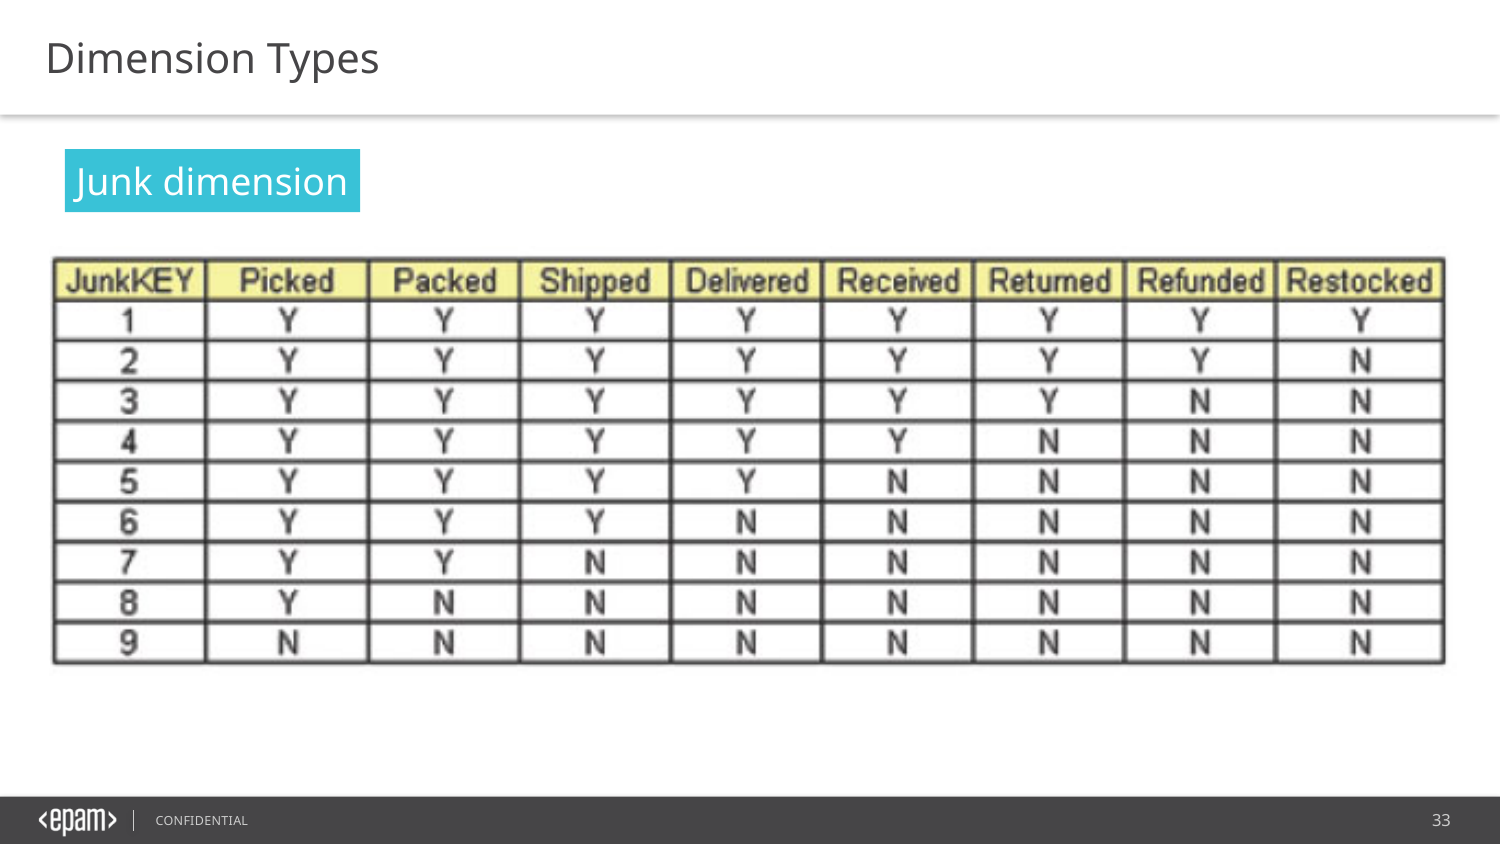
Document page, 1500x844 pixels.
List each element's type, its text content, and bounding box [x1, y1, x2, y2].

list Dimension Types [0, 0, 1500, 115]
picture [49, 246, 1457, 676]
text_box Junk dimension [64, 149, 361, 213]
picture [38, 808, 117, 837]
